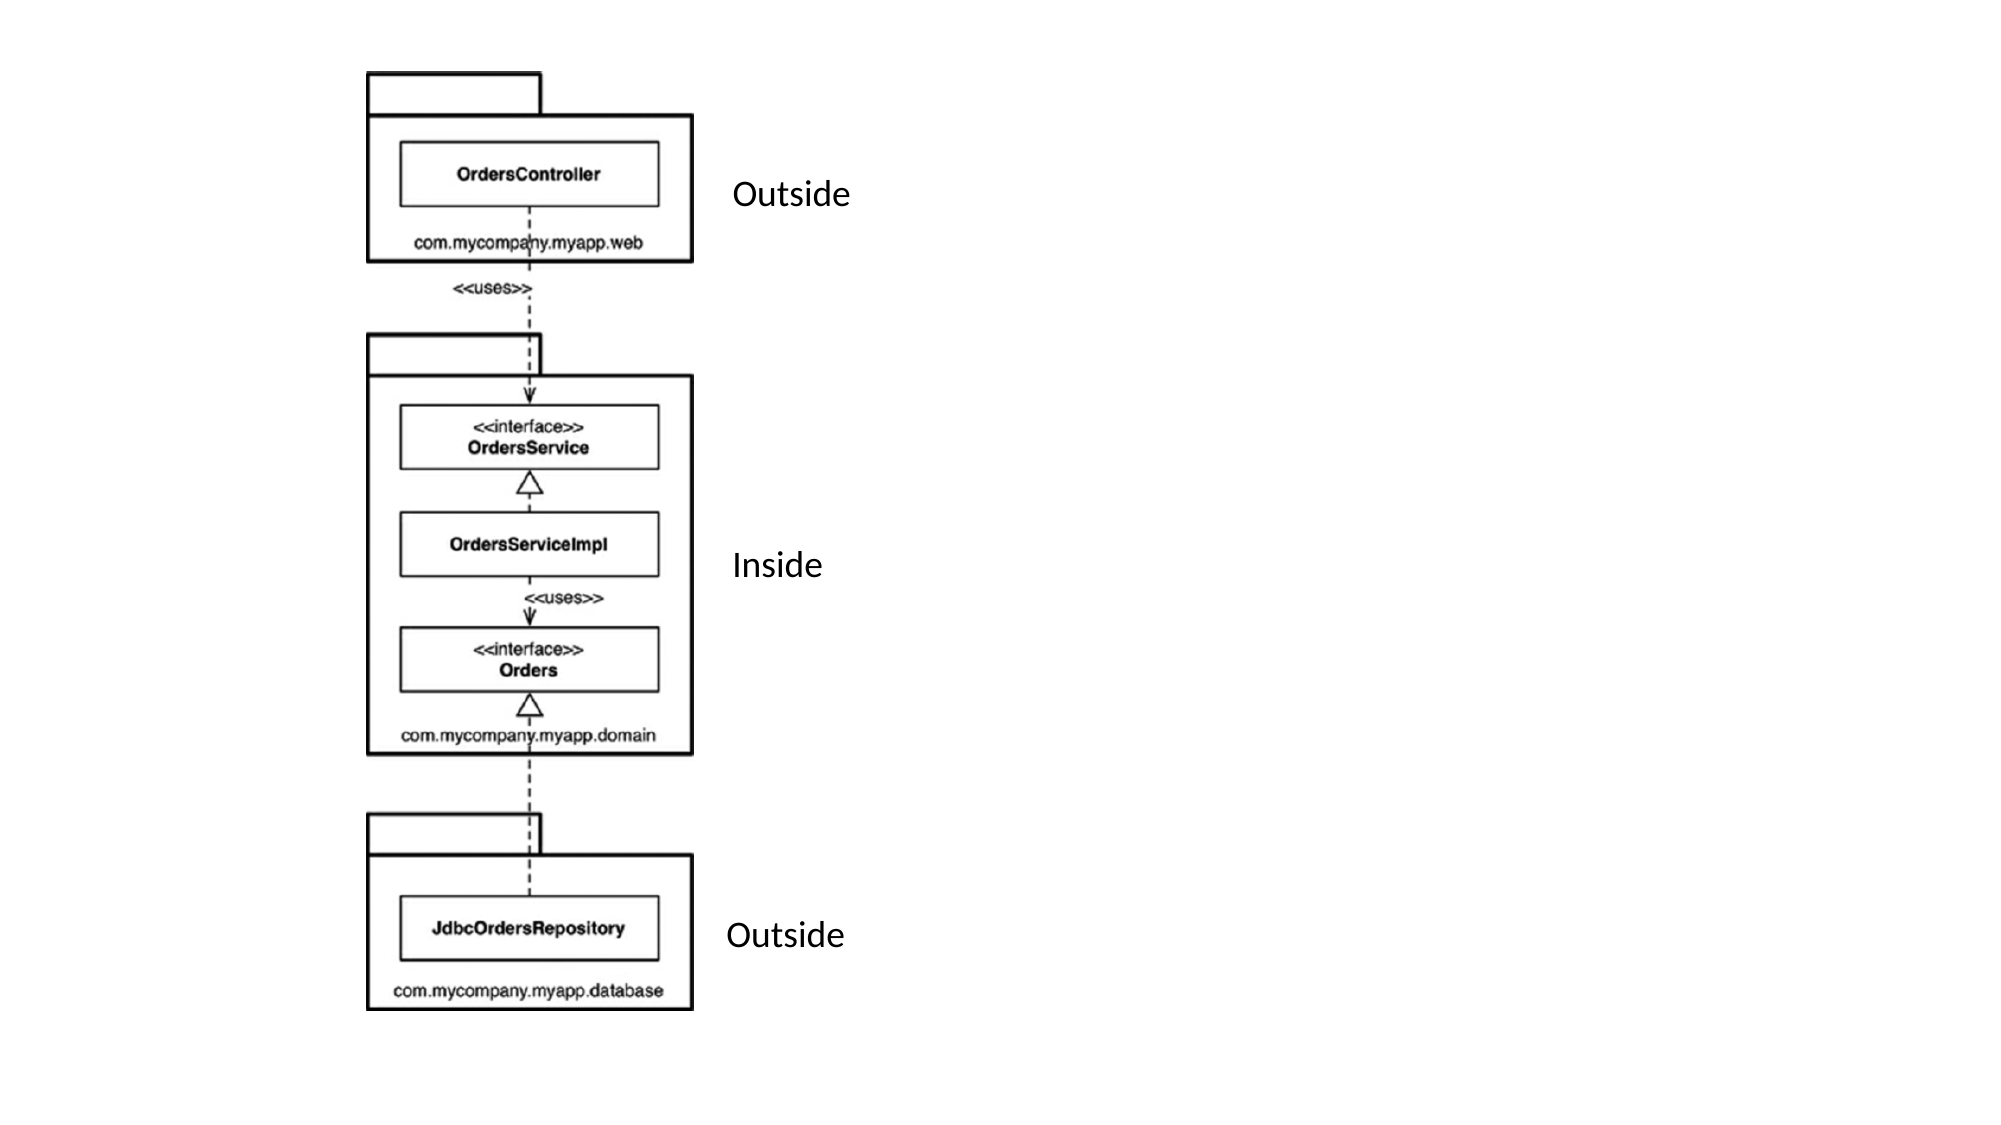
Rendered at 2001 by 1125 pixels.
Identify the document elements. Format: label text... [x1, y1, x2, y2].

picture [322, 44, 735, 1039]
text_box Outside [735, 902, 861, 963]
text_box Outside [735, 161, 867, 222]
text_box Inside [735, 532, 839, 592]
